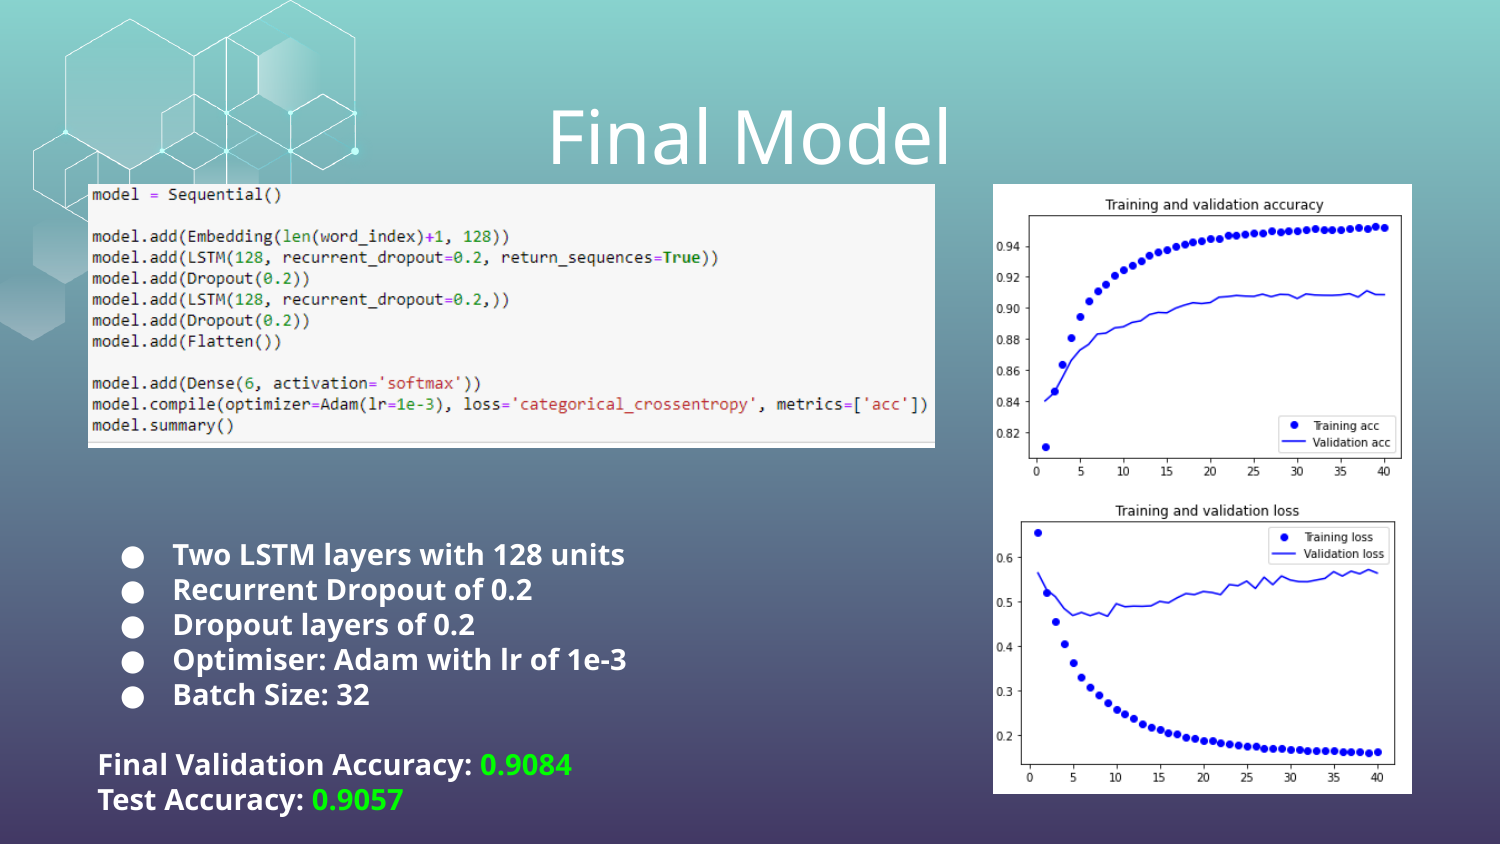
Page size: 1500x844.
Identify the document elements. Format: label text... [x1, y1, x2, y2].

text_box Two LSTM layers with 128 units Recurrent Dropout of 0.2 Dropout layers of 0.2 Optimiser: Adam with lr of 1e-3 Batch Size: 32 Final Validation Accuracy: 0.9084 Test Accuracy: 0.9057 [82, 521, 685, 832]
picture [992, 183, 1412, 794]
title Final Model [88, 74, 1412, 185]
picture [0, 0, 935, 449]
